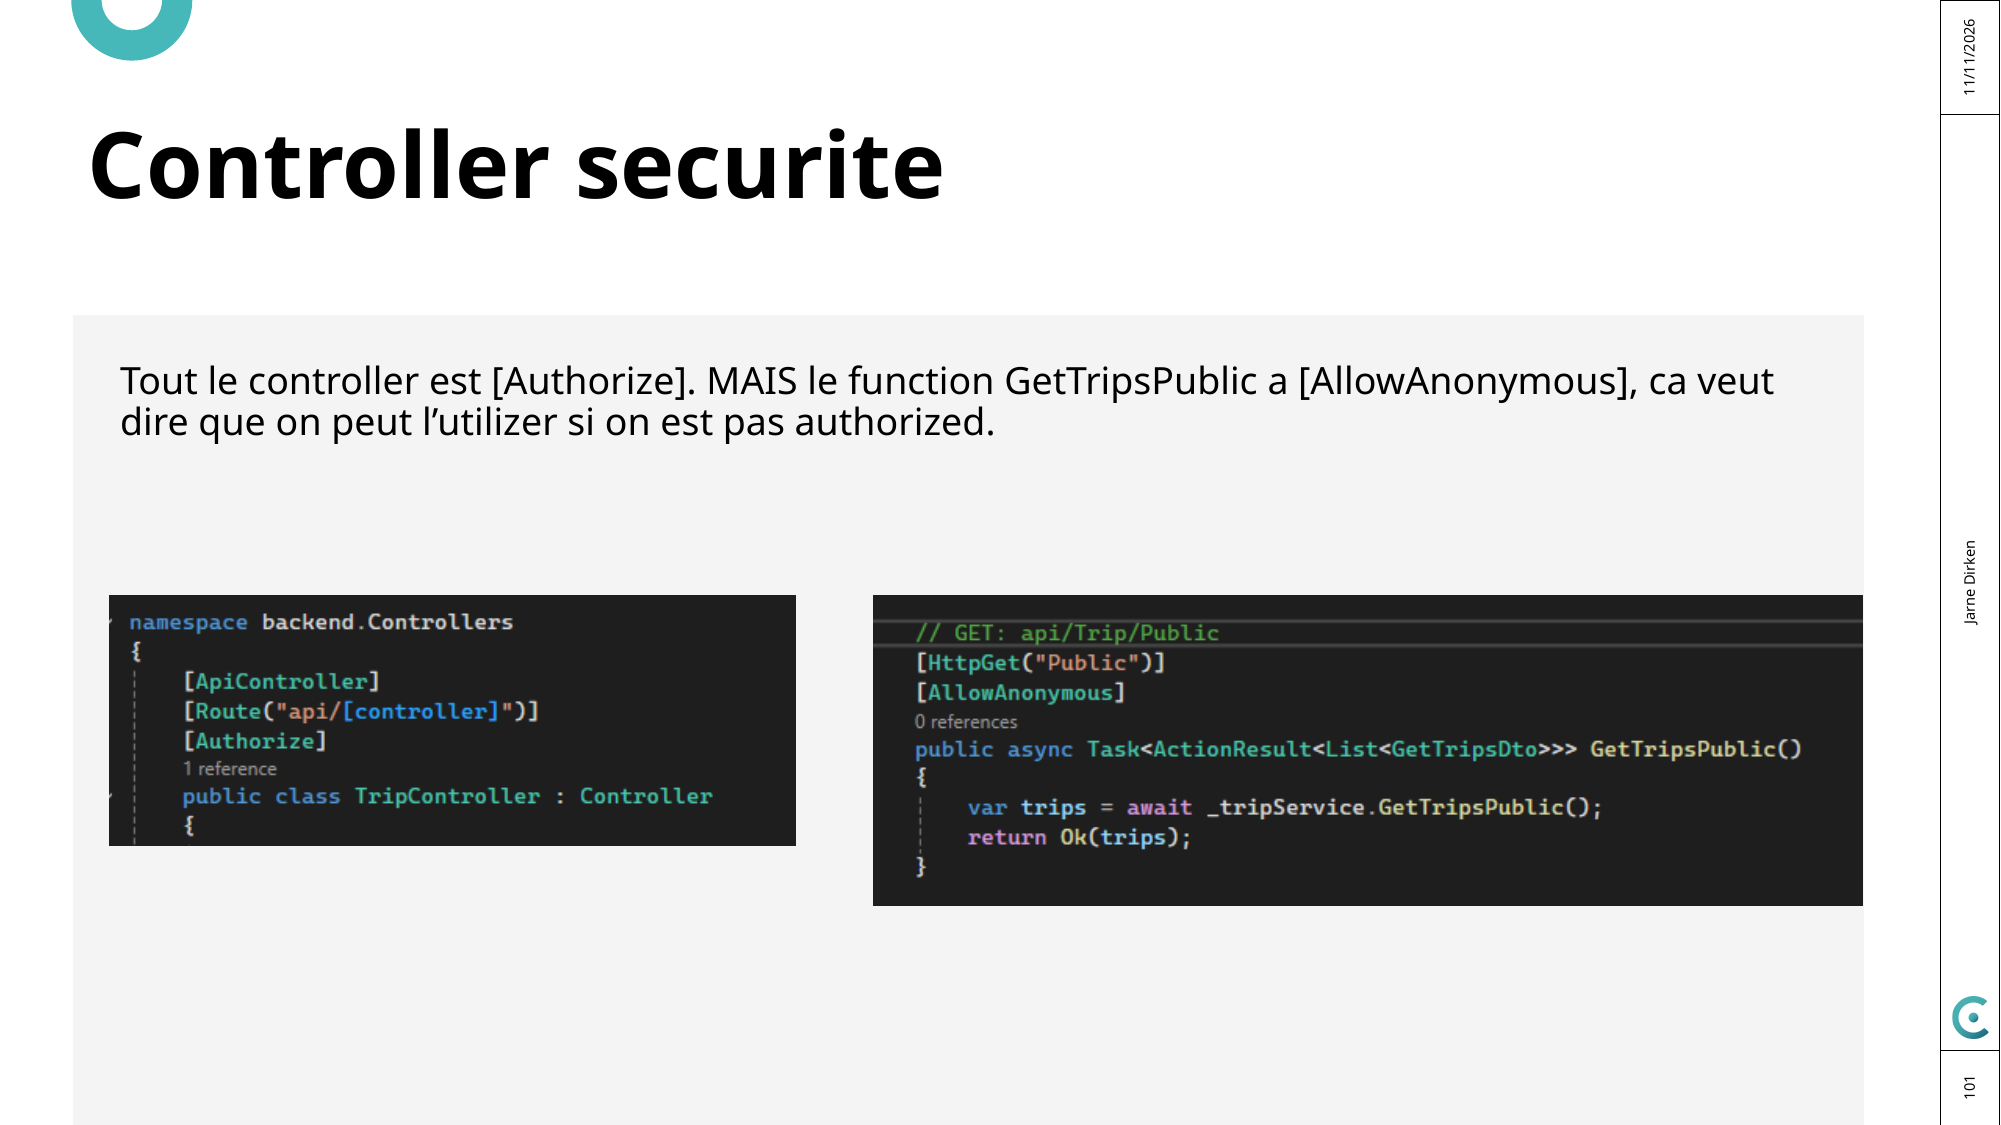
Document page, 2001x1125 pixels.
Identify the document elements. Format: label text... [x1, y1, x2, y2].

title Controller securite [72, 59, 1863, 278]
slide_number 101 [1940, 1050, 2000, 1125]
picture [873, 595, 1863, 906]
list Tout le controller est [Authorize]. MAIS le function GetTripsPublic a [AllowAnonymous], ca veut dire que on peut l’utilizer si on est pas authorized. [72, 315, 1863, 1050]
picture [109, 595, 796, 846]
footer Jarne Dirken [1940, 114, 2000, 1050]
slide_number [1940, 0, 2000, 114]
